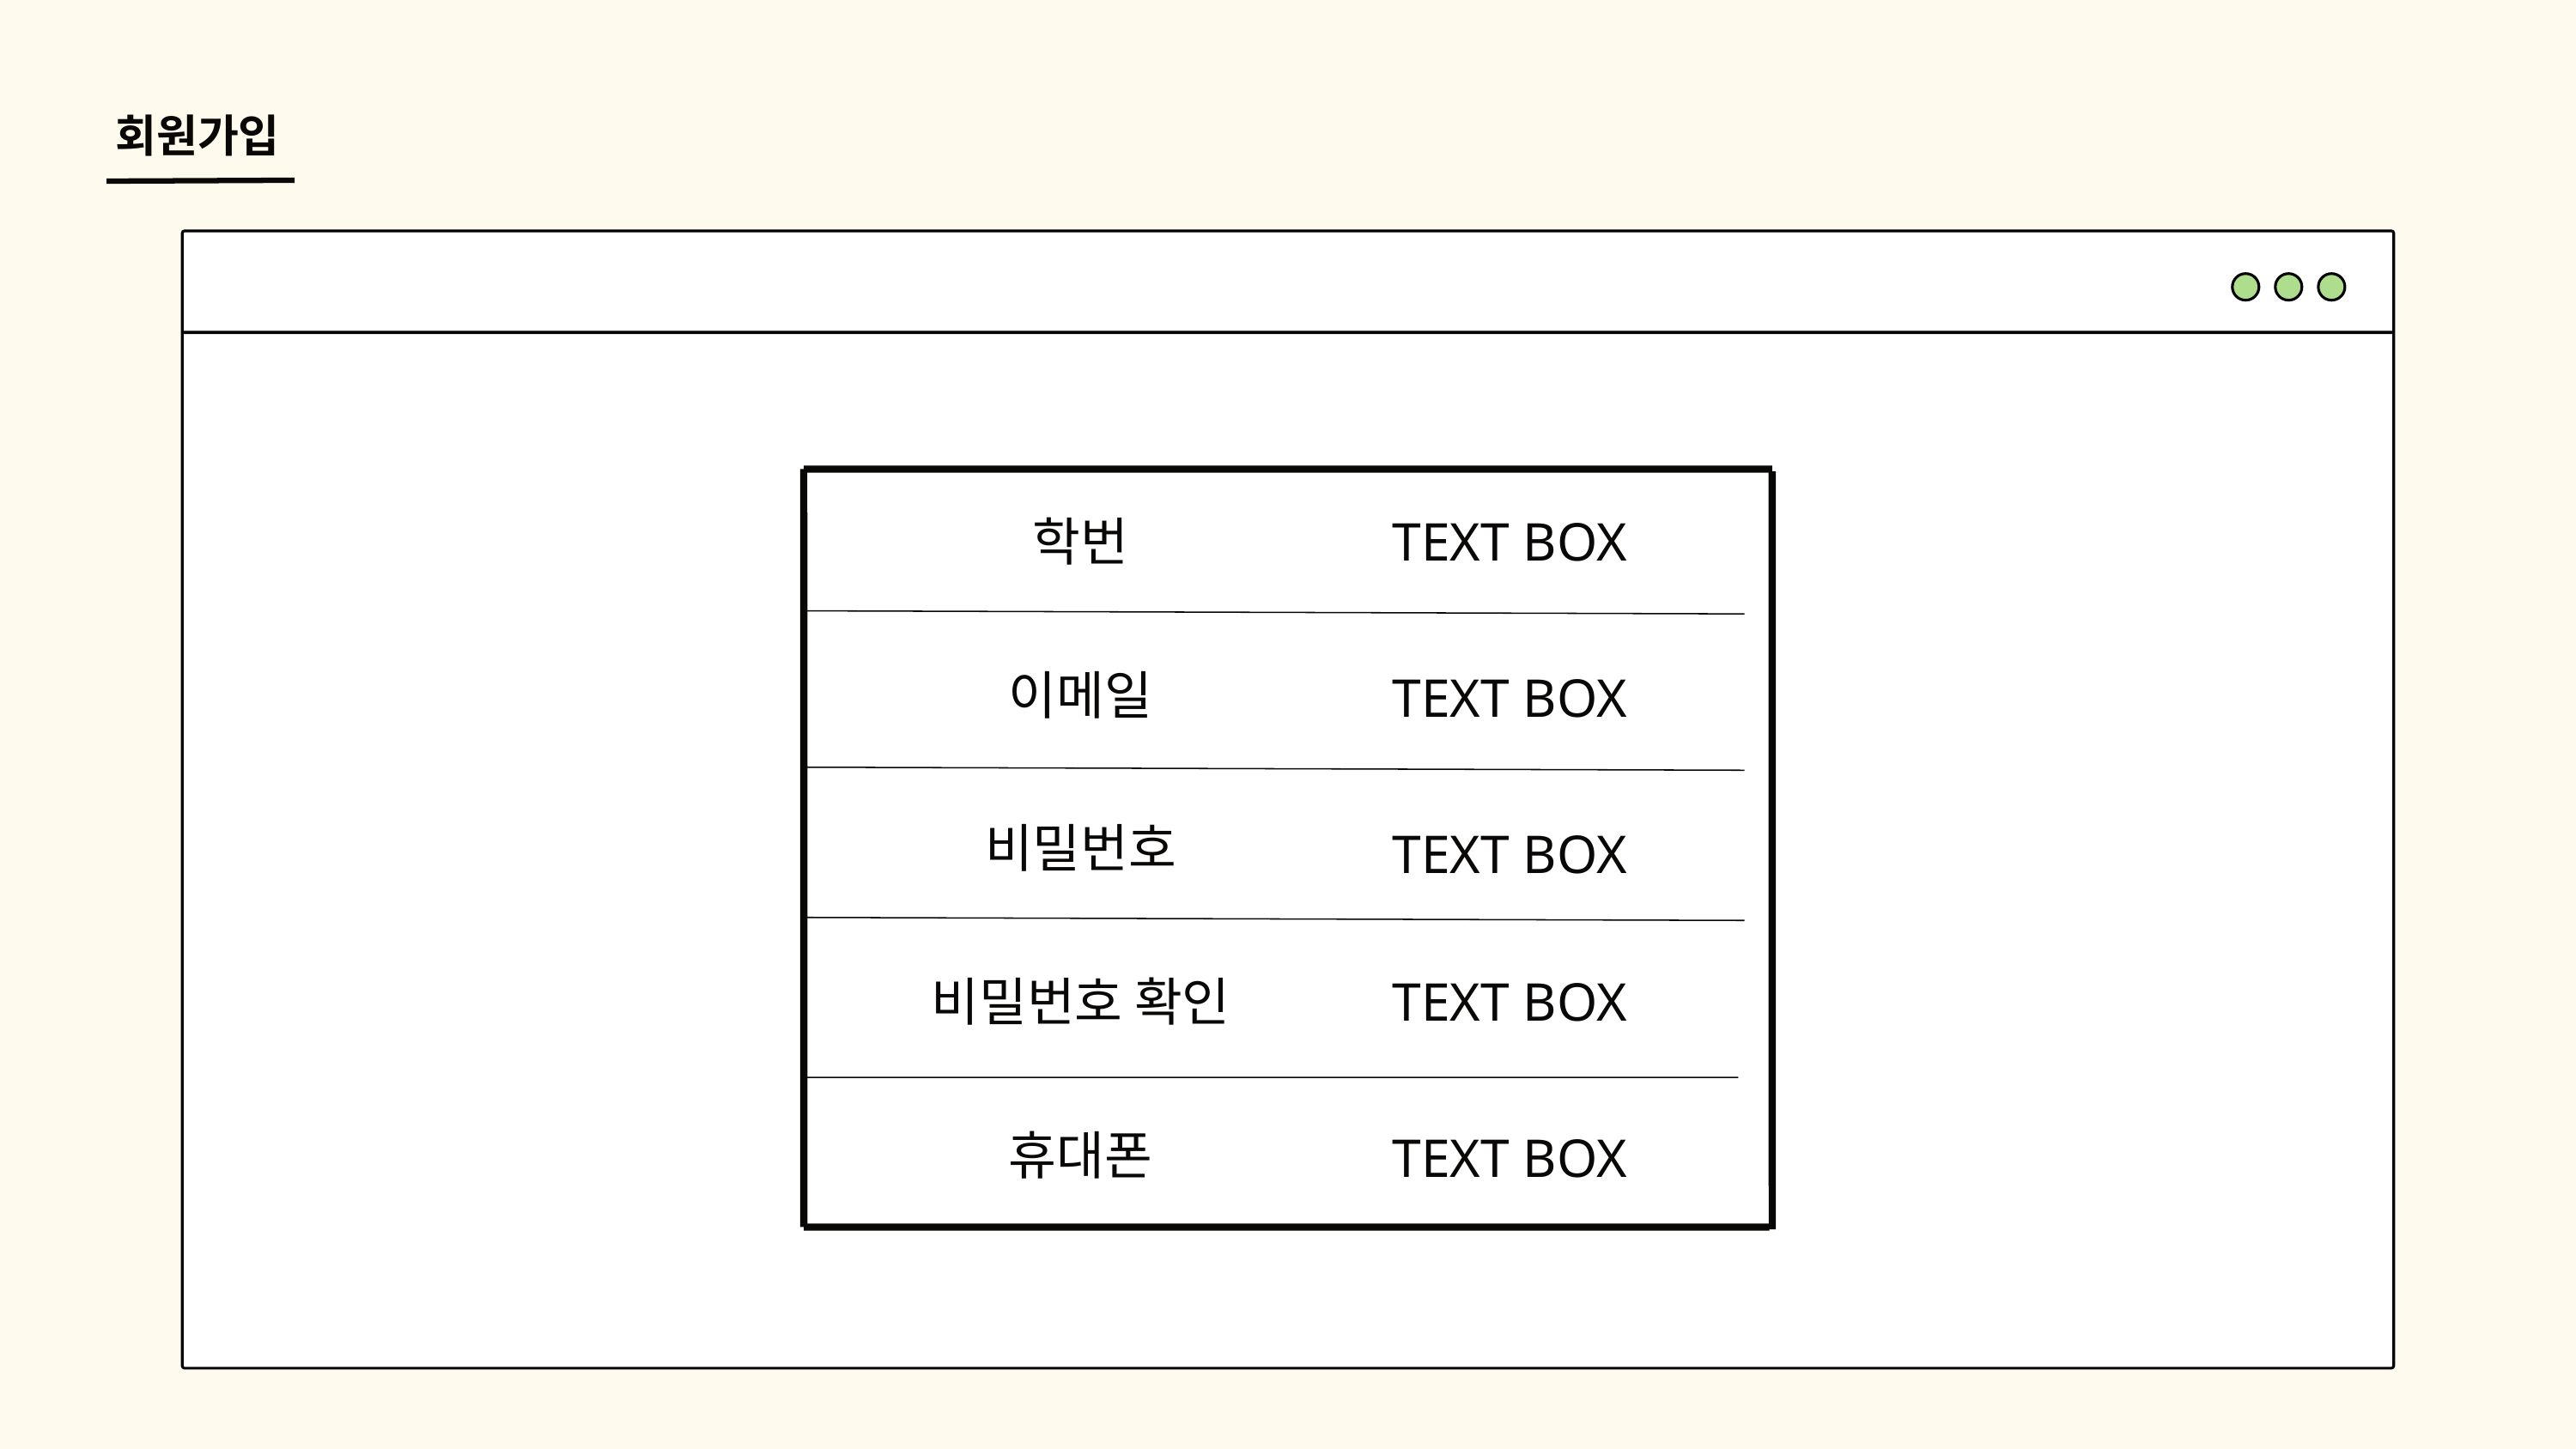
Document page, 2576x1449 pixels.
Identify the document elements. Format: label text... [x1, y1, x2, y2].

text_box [181, 230, 2394, 1369]
text_box 회원가입 [115, 99, 285, 162]
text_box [800, 466, 1776, 1230]
